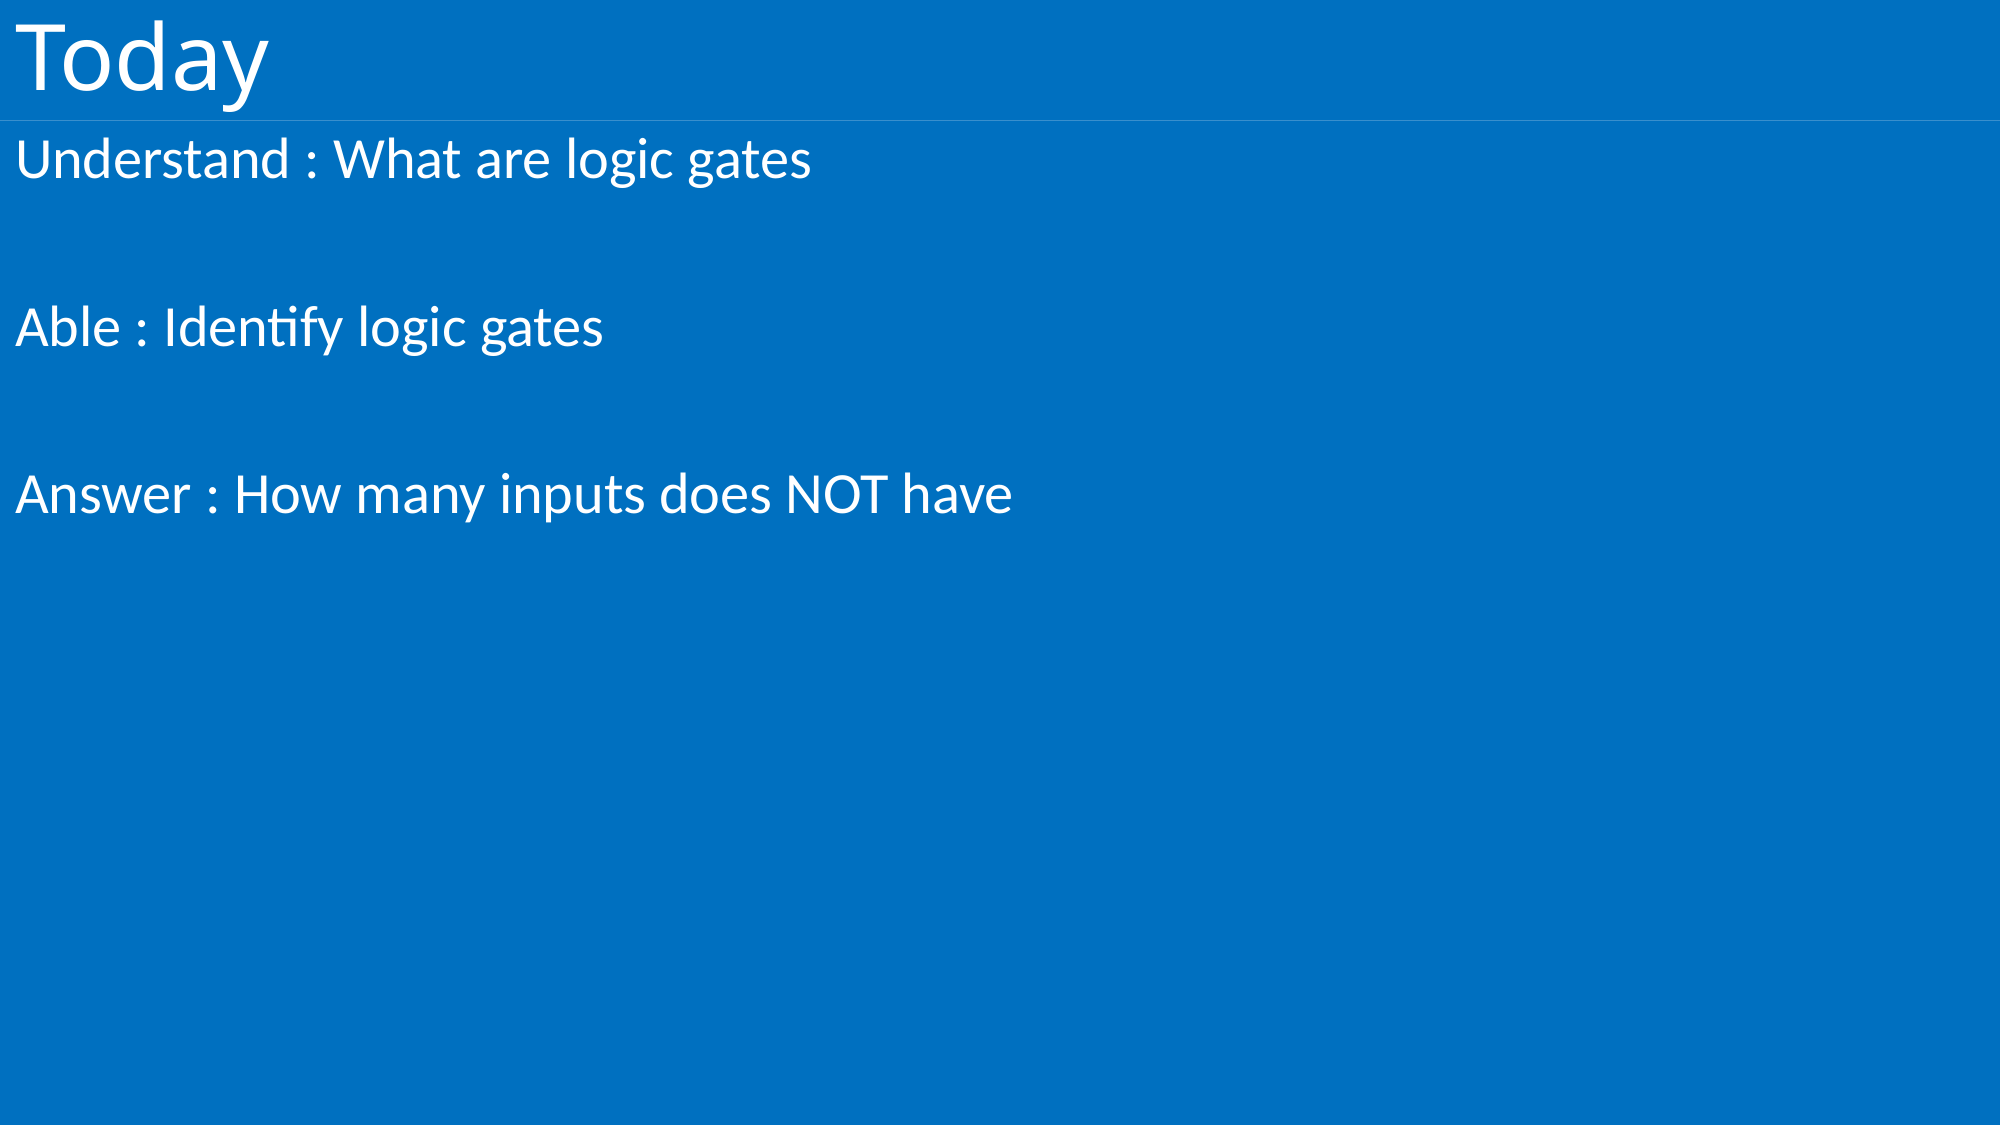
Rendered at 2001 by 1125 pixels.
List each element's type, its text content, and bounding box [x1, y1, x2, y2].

title Today [0, 0, 2000, 120]
list Understand : What are logic gates Able : Identify logic gates Answer : How many inputs does NOT have [0, 120, 2000, 1125]
